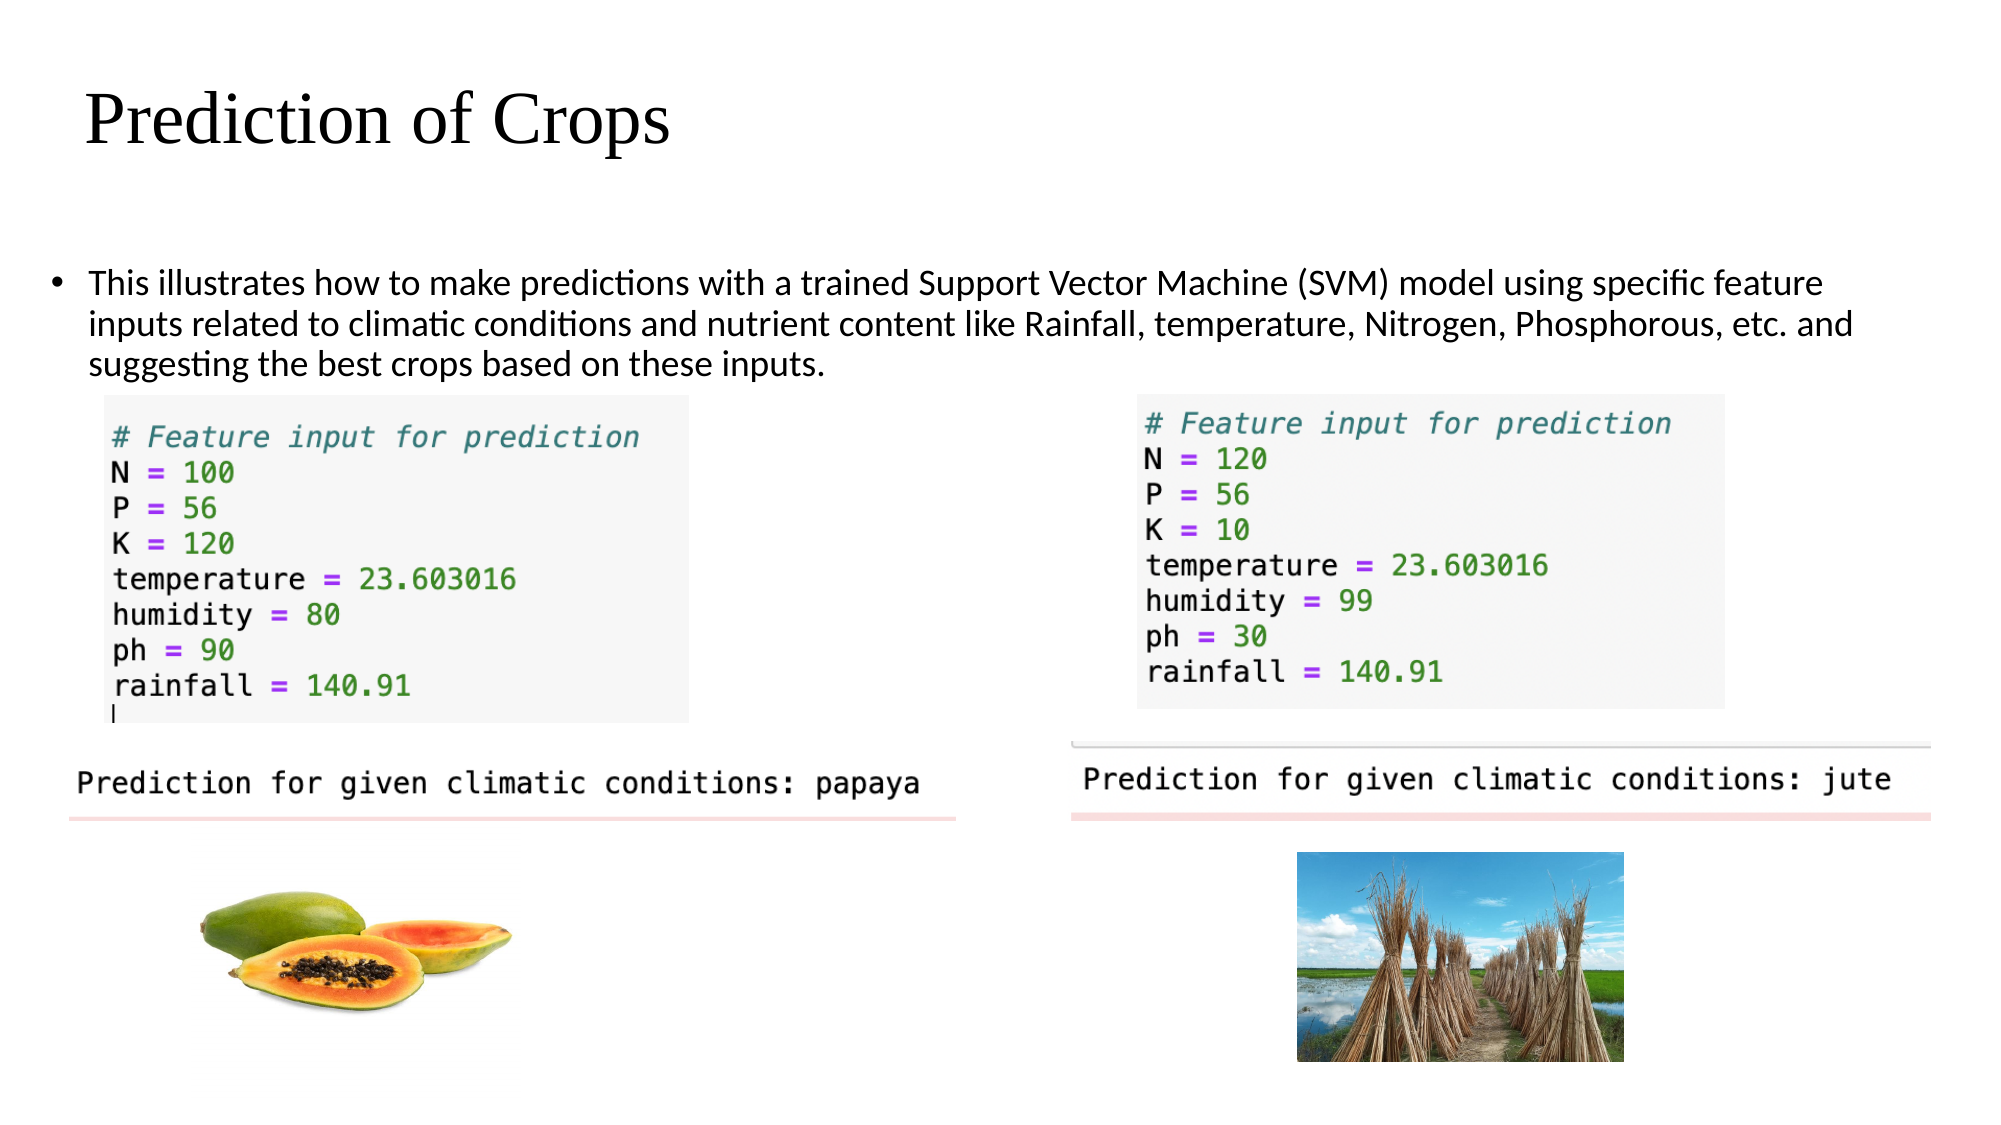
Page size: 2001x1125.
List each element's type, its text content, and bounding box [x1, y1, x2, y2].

picture [1297, 852, 1624, 1062]
picture [1137, 394, 1725, 709]
picture [104, 395, 689, 723]
list This illustrates how to make predictions with a trained Support Vector Machine (SVM) model using specific feature inputs related to climatic conditions and nutrient content like Rainfall, temperature, Nitrogen, Phosphorous, etc. and suggesting the best crops based on these inputs. [35, 255, 1931, 1125]
title Prediction of Crops [69, 10, 1795, 229]
picture [69, 753, 956, 1098]
picture [1067, 741, 1931, 821]
